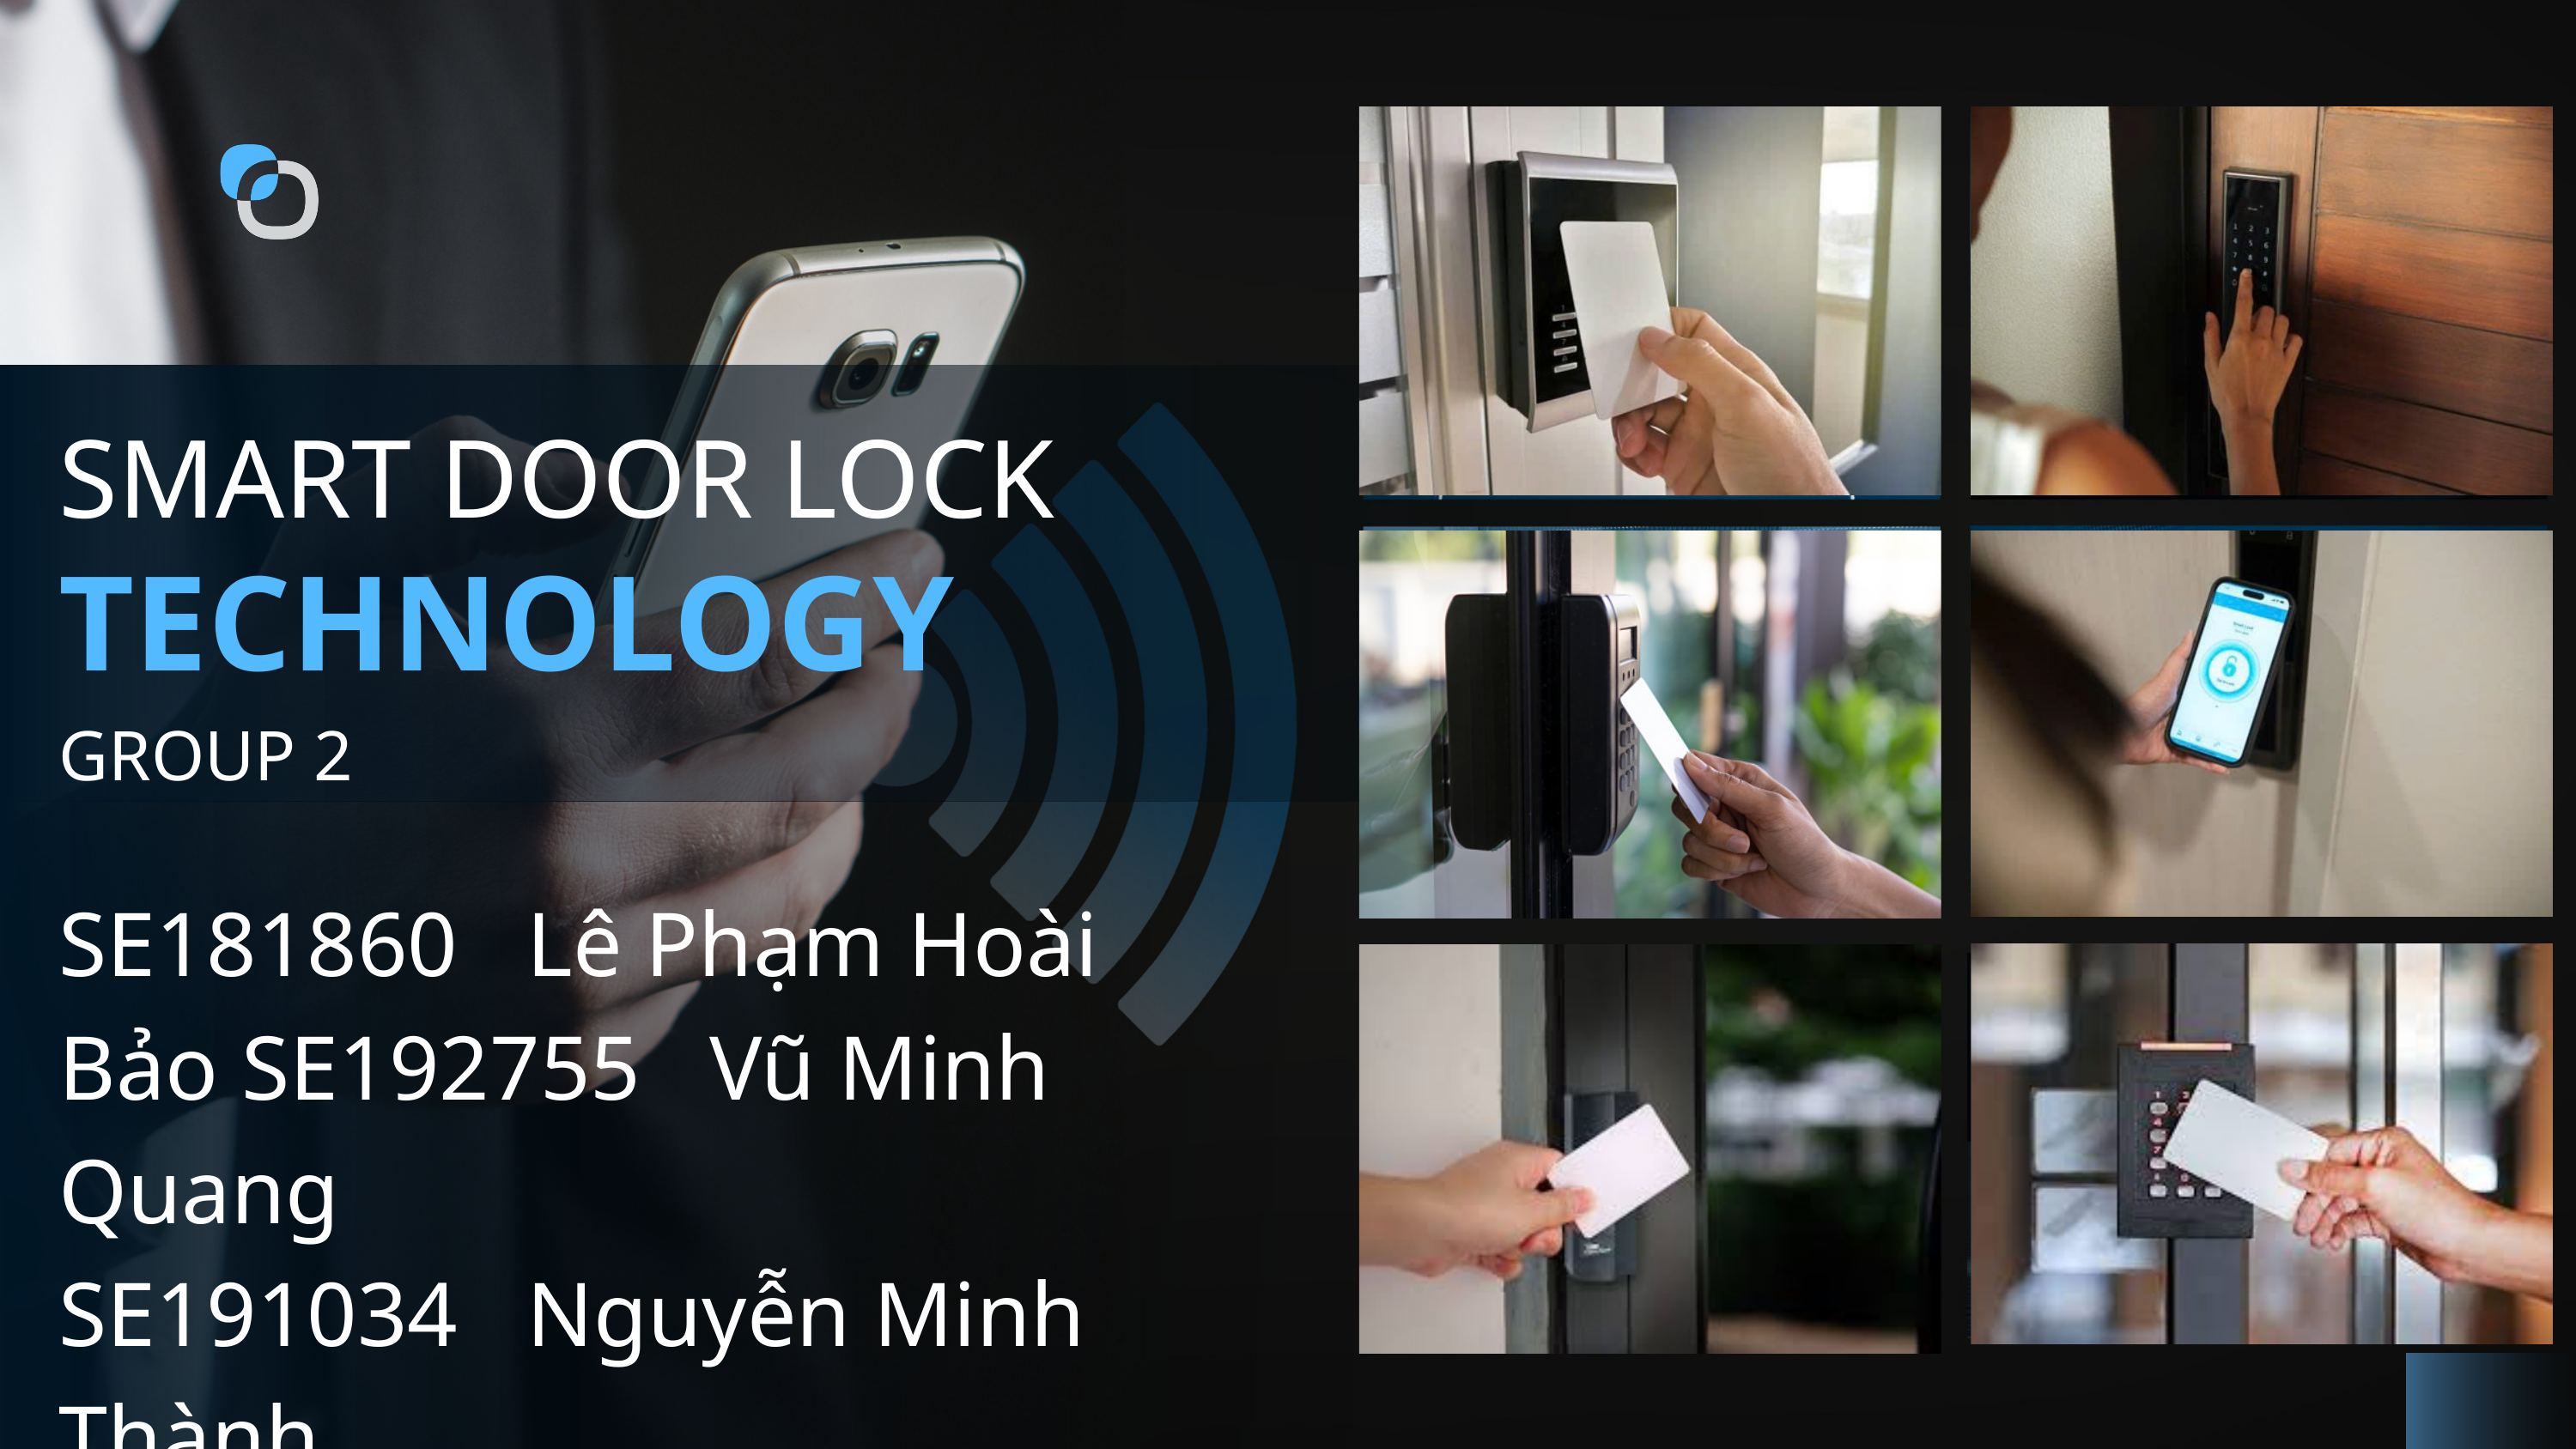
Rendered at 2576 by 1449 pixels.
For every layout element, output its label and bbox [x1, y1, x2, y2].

text_box [0, 801, 1356, 1449]
text_box [1358, 106, 1941, 362]
text_box [220, 144, 319, 239]
text_box [2406, 1352, 2576, 1449]
text_box [1971, 106, 2553, 495]
text_box [1971, 530, 2553, 917]
text_box [0, 0, 2576, 1449]
text_box [1360, 811, 1941, 919]
text_box [1971, 943, 2553, 1344]
text_box [1360, 944, 1941, 1354]
text_box [0, 365, 2058, 802]
